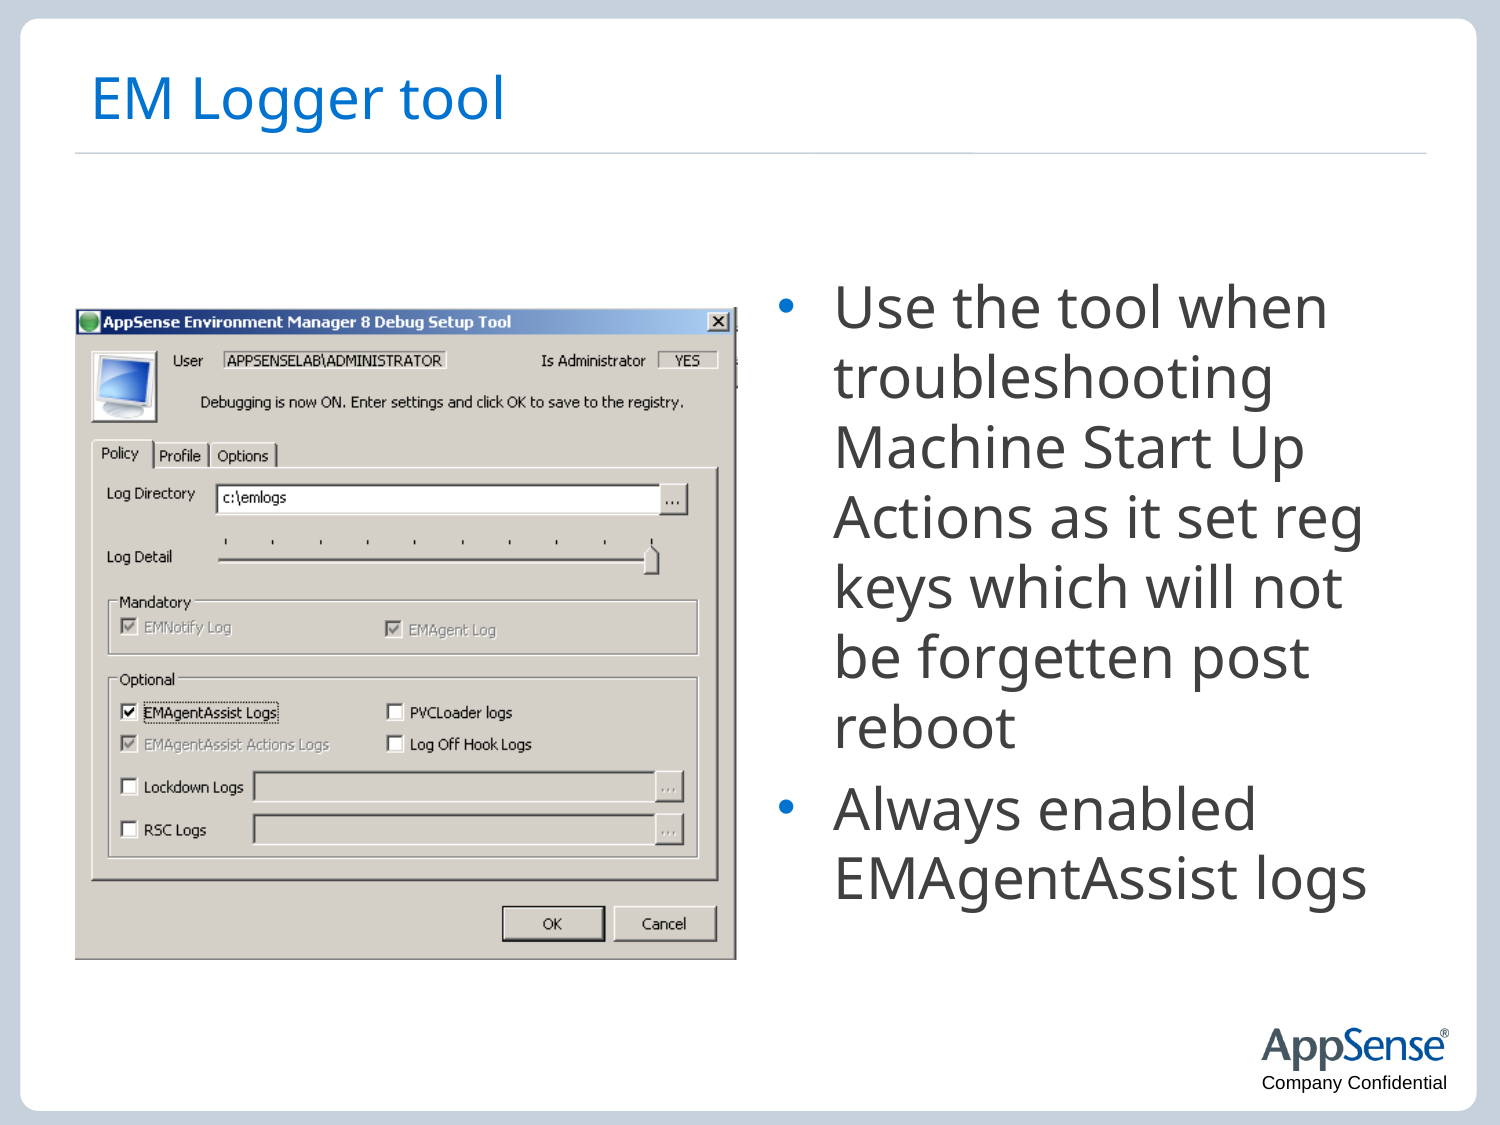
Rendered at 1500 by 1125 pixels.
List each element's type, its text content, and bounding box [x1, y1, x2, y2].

title EM Logger tool [74, 44, 1426, 148]
list Use the tool when troubleshooting Machine Start Up Actions as it set reg keys which will not be forgetten post reboot Always enabled EMAgentAssist logs [762, 262, 1426, 1006]
picture [1261, 1027, 1449, 1071]
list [74, 307, 738, 960]
